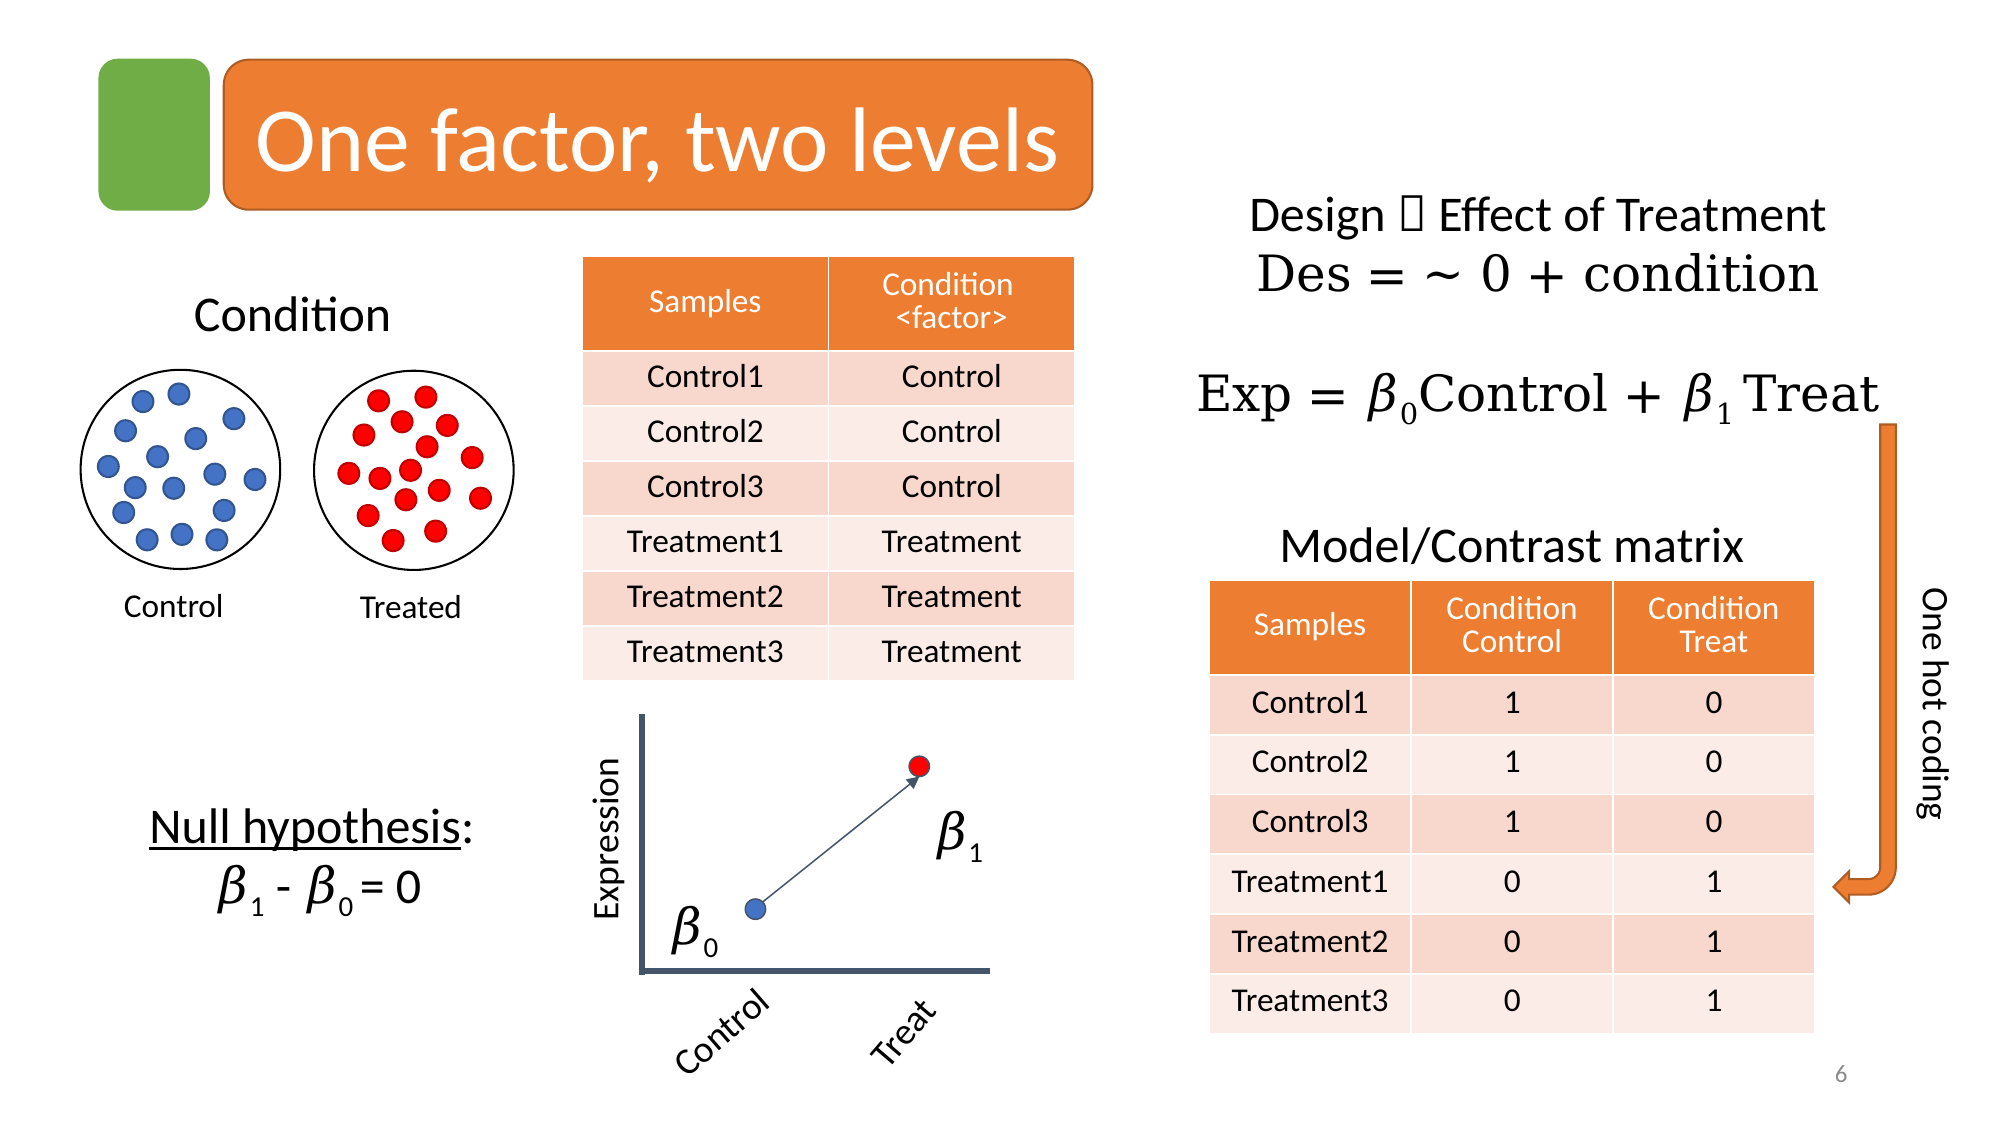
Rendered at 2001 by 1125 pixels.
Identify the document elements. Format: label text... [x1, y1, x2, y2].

text_box Design  Effect of Treatment Des = ~ 0 + condition Exp = 𝛽0Control + 𝛽1 Treat [1181, 174, 1895, 438]
table_cell 1 [1614, 855, 1814, 913]
text_box Null hypothesis: 𝛽1 - 𝛽0 = 0 [39, 773, 573, 932]
table_cell Treatment [829, 517, 1074, 570]
text_box Control [646, 972, 793, 1100]
text_box 𝛽1 [925, 779, 990, 858]
table_header Samples [1210, 581, 1410, 674]
text_box [98, 58, 210, 211]
text_box Expression [573, 742, 634, 936]
table_header Condition Treat [1614, 581, 1814, 674]
table_cell 1 [1614, 915, 1814, 973]
text_box [1831, 423, 1897, 905]
table_cell Control1 [1210, 676, 1410, 734]
table_cell Control [829, 407, 1074, 460]
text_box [762, 776, 920, 903]
table_cell Control [829, 352, 1074, 405]
table_header Condition Control [1412, 581, 1612, 674]
table_cell 0 [1412, 855, 1612, 913]
table_cell Control [829, 462, 1074, 515]
table_cell Control2 [583, 407, 828, 460]
table_cell 1 [1412, 795, 1612, 853]
slide_number 6 [1412, 1042, 1863, 1103]
table_cell Treatment1 [1210, 855, 1410, 913]
table_cell Control2 [1210, 736, 1410, 794]
text_box Control [742, 961, 762, 971]
table_cell 0 [1614, 795, 1814, 853]
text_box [314, 370, 514, 634]
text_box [80, 369, 281, 633]
text_box One hot coding [1907, 572, 1968, 836]
table_cell Control1 [583, 352, 828, 405]
table_cell 1 [1412, 676, 1612, 734]
text_box Treat [844, 972, 959, 1091]
text_box [909, 756, 930, 777]
table_cell 0 [1412, 975, 1612, 1033]
table_cell Treatment3 [583, 627, 828, 680]
table_cell Treatment [829, 627, 1074, 680]
text_box One factor, two levels [222, 58, 1094, 211]
table_cell Treatment2 [1210, 915, 1410, 973]
table_cell 0 [1614, 736, 1814, 794]
text_box [745, 898, 766, 920]
table_cell 0 [1614, 676, 1814, 734]
table_cell 1 [1614, 975, 1814, 1033]
table_cell Treatment2 [583, 572, 828, 625]
table_cell Treatment3 [1210, 975, 1410, 1033]
table_cell Control3 [1210, 795, 1410, 853]
text_box 𝛽0 [660, 874, 726, 968]
table_cell Treatment [829, 572, 1074, 625]
table_cell 0 [1412, 915, 1612, 973]
table_cell 1 [1412, 736, 1612, 794]
table_header Condition <factor> [829, 257, 1074, 350]
table_cell Control3 [583, 462, 828, 515]
text_box Condition [179, 274, 407, 350]
table_cell Treatment1 [583, 517, 828, 570]
table_header Samples [583, 257, 828, 350]
text_box Model/Contrast matrix [1264, 504, 1760, 579]
